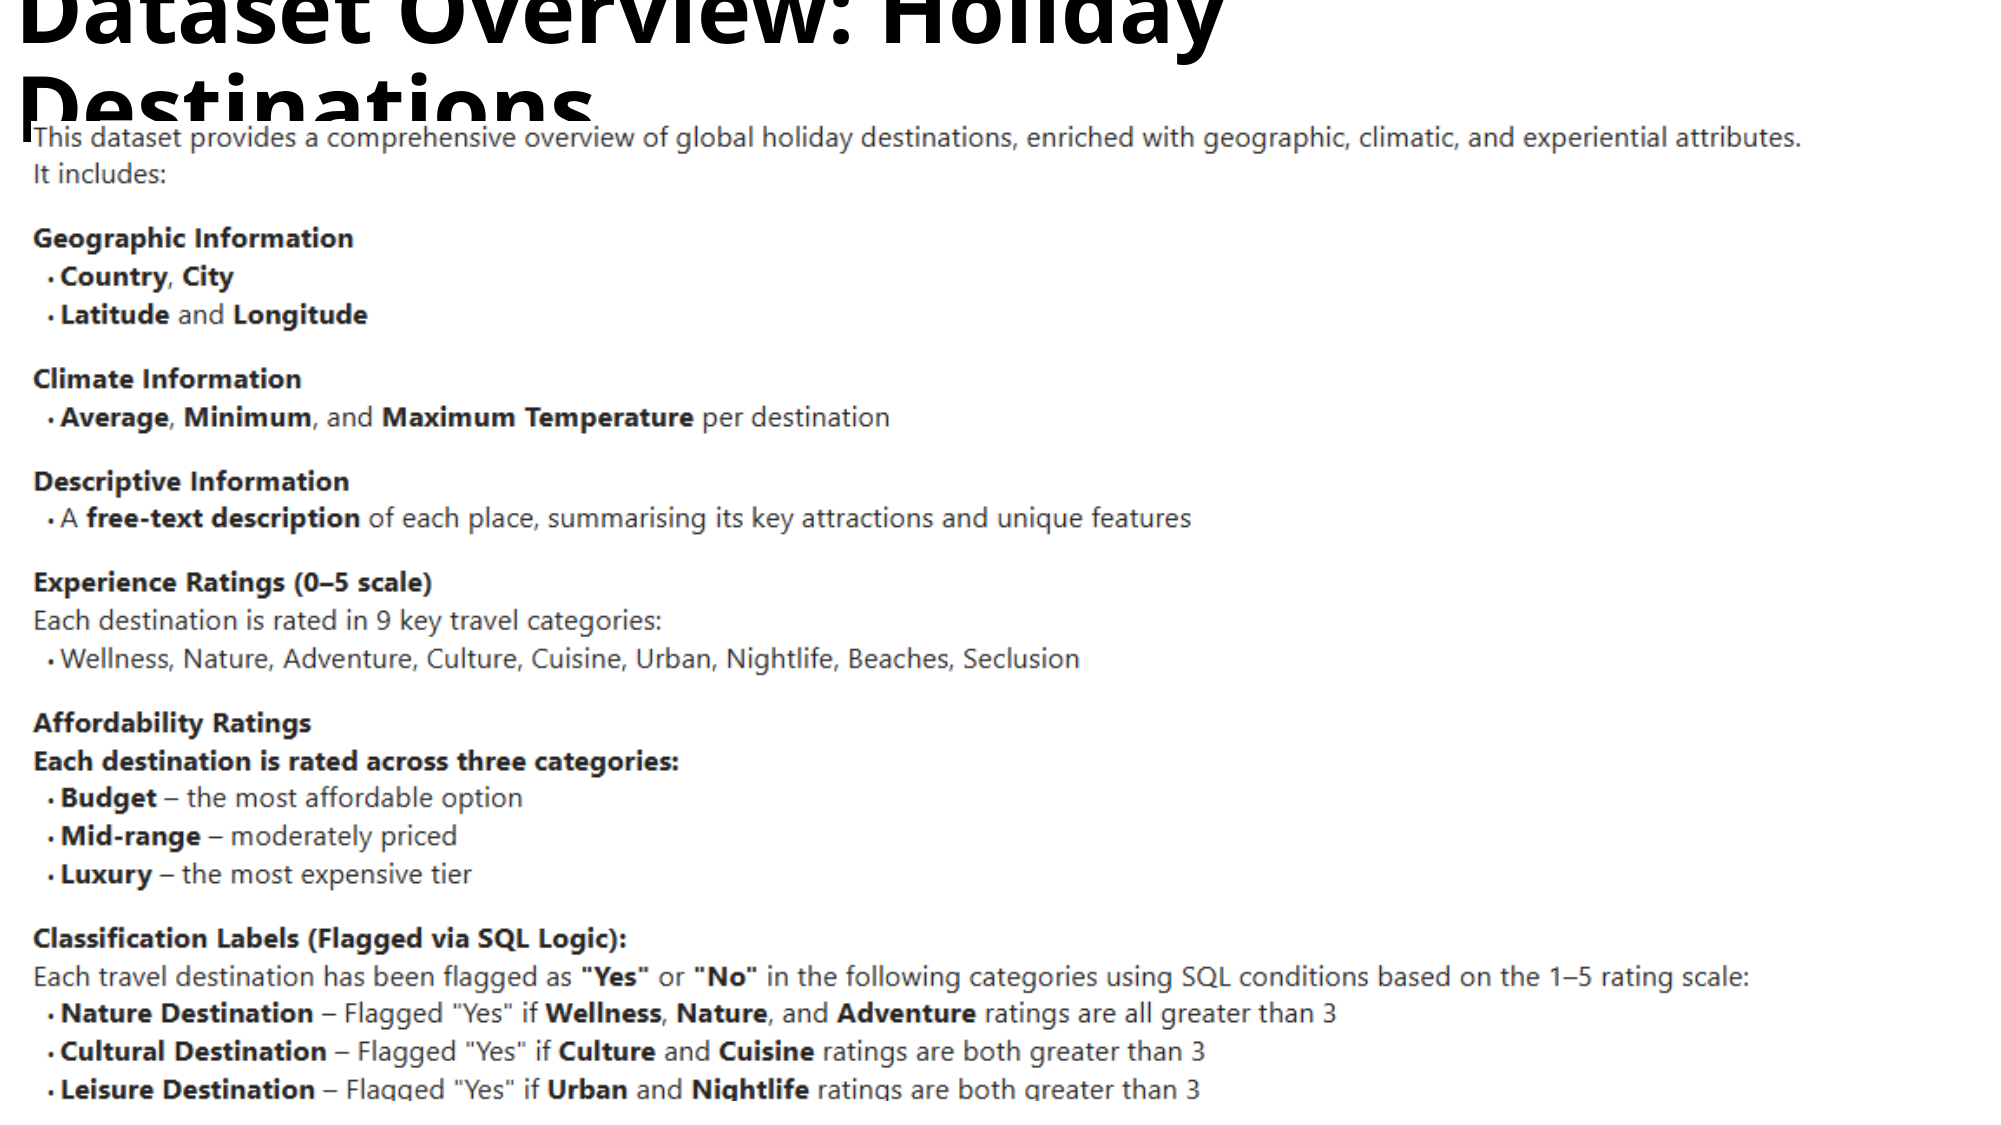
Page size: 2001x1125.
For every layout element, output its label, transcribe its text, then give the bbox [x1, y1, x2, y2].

title Dataset Overview: Holiday Destinations [0, 0, 1725, 128]
picture [30, 121, 1913, 1102]
